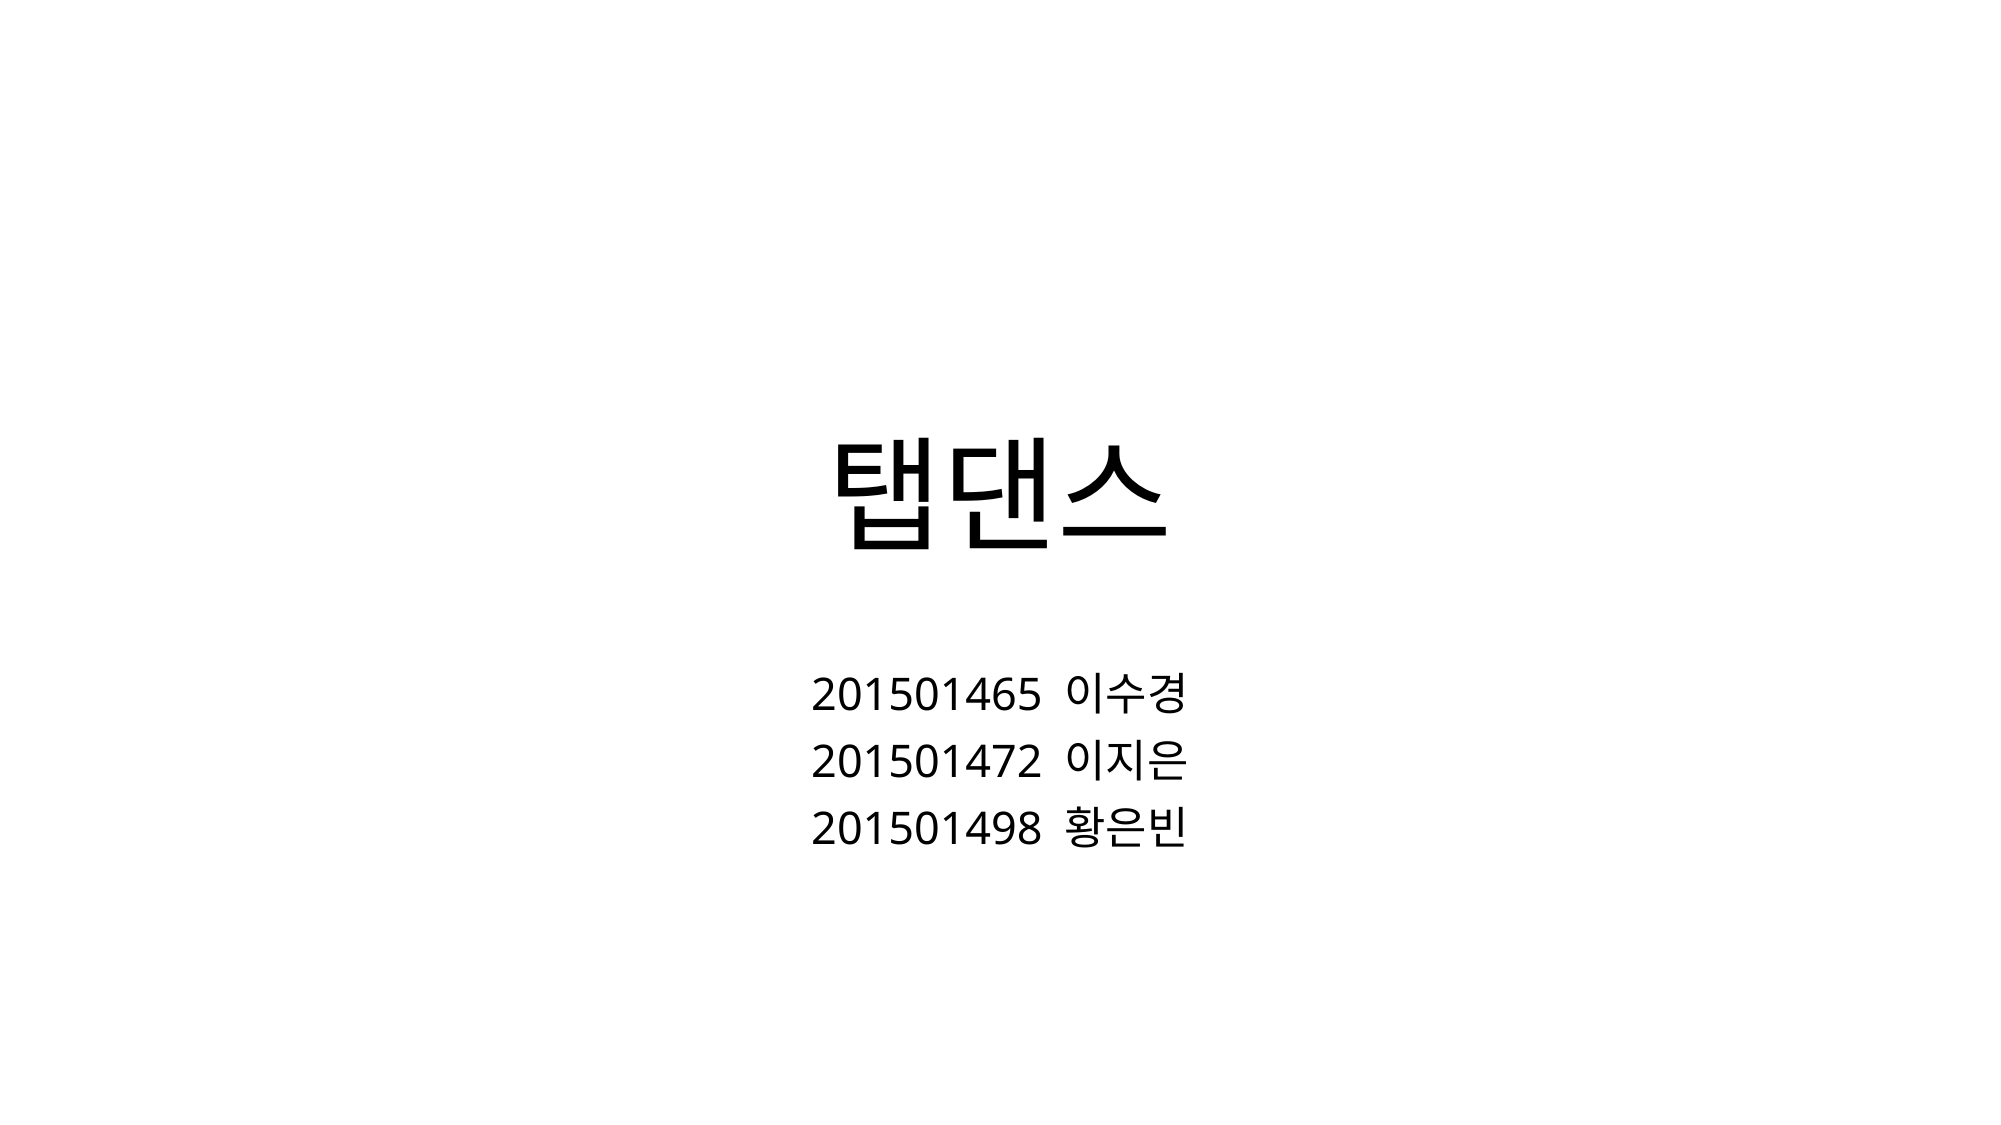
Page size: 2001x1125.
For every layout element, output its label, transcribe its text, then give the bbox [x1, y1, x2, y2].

title 탭댄스 [249, 184, 1750, 576]
subtitle 201501465 이수경 201501472 이지은 201501498 황은빈 [249, 590, 1750, 863]
